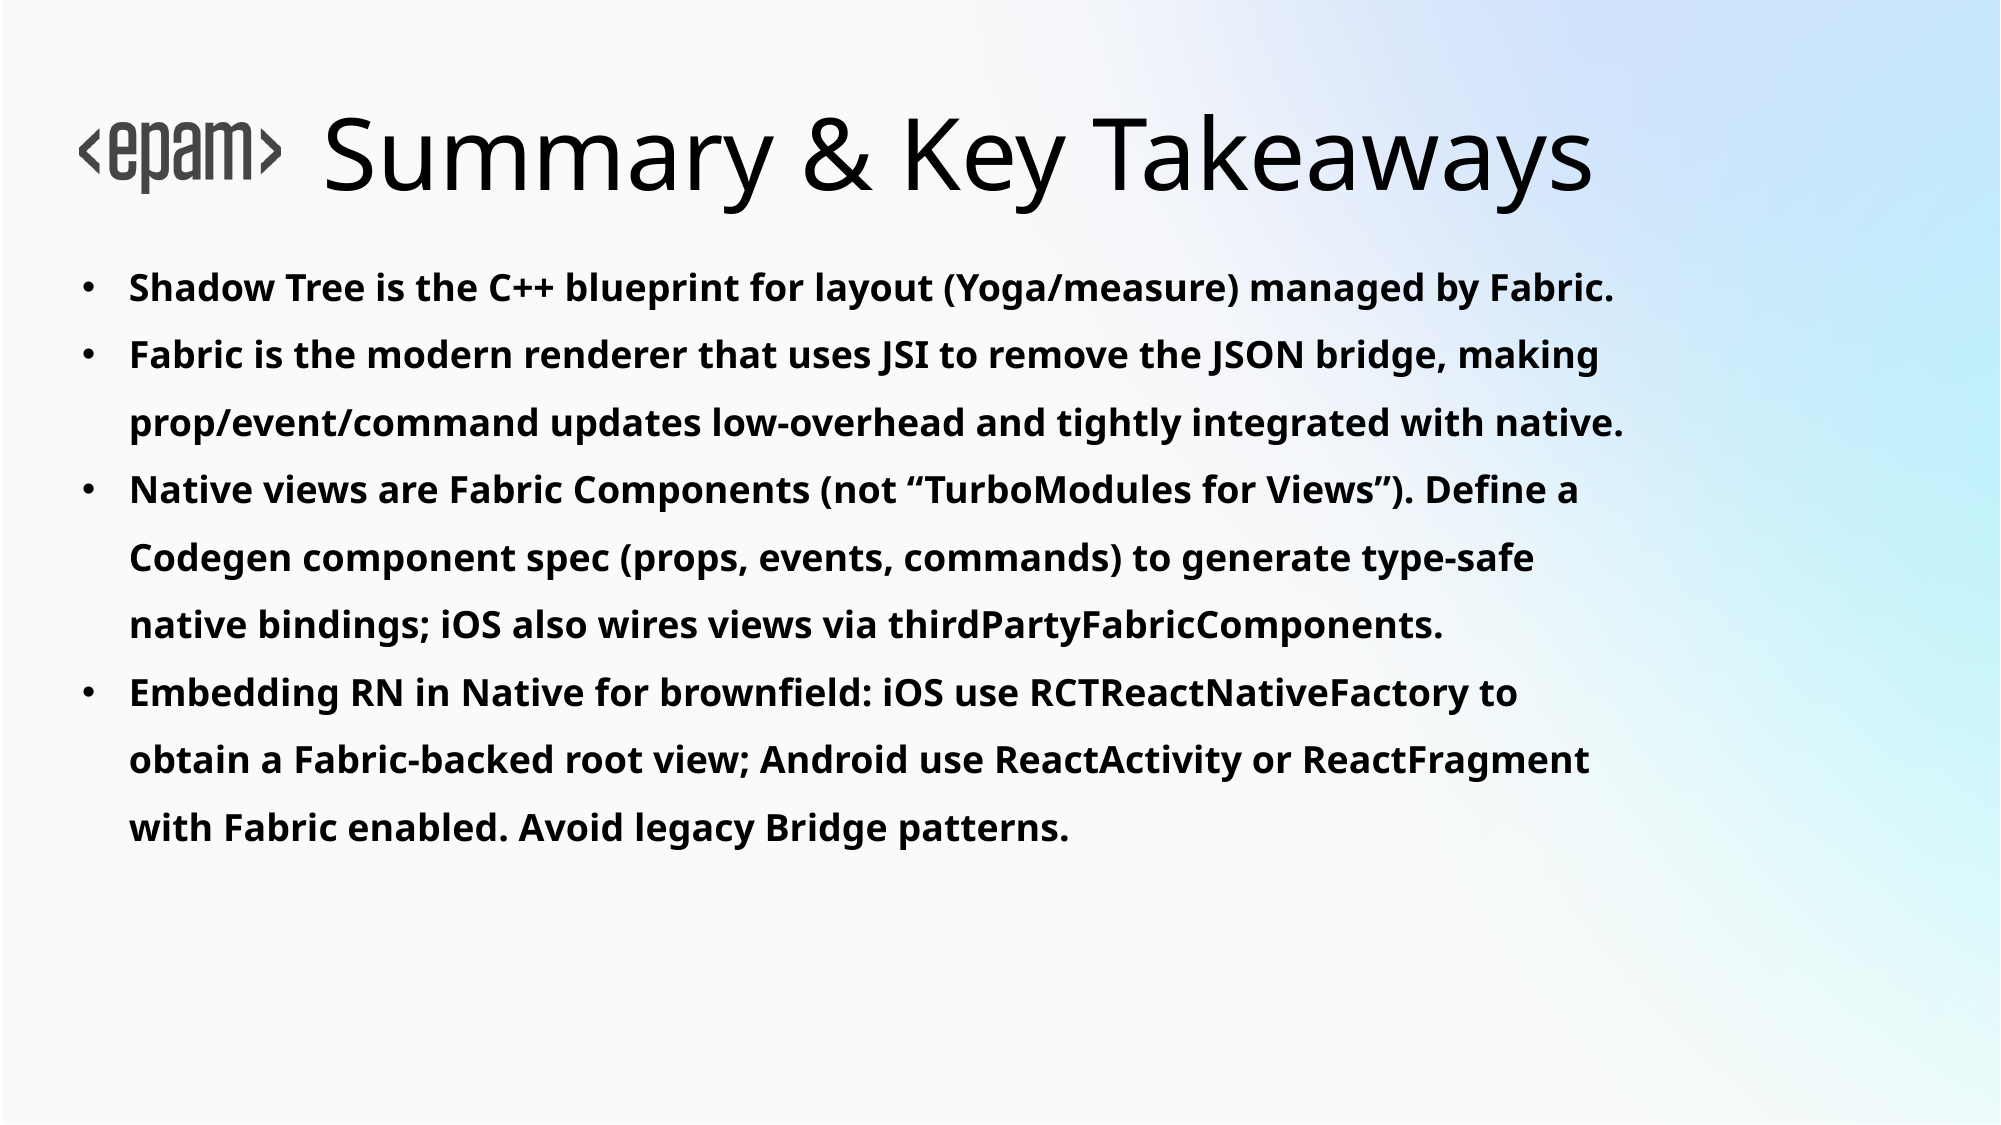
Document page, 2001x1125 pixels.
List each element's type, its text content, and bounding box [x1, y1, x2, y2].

list Shadow Tree is the C++ blueprint for layout (Yoga/measure) managed by Fabric. Fabric is the modern renderer that uses JSI to remove the JSON bridge, making prop/event/command updates low-overhead and tightly integrated with native. Native views are Fabric Components (not “TurboModules for Views”). Define a Codegen component spec (props, events, commands) to generate type-safe native bindings; iOS also wires views via thirdPartyFabricComponents. Embedding RN in Native for brownfield: iOS use RCTReactNativeFactory to obtain a Fabric-backed root view; Android use ReactActivity or ReactFragment with Fabric enabled. Avoid legacy Bridge patterns. [82, 241, 1642, 848]
title Summary & Key Takeaways [322, 90, 1835, 212]
picture [3, 0, 2000, 1125]
